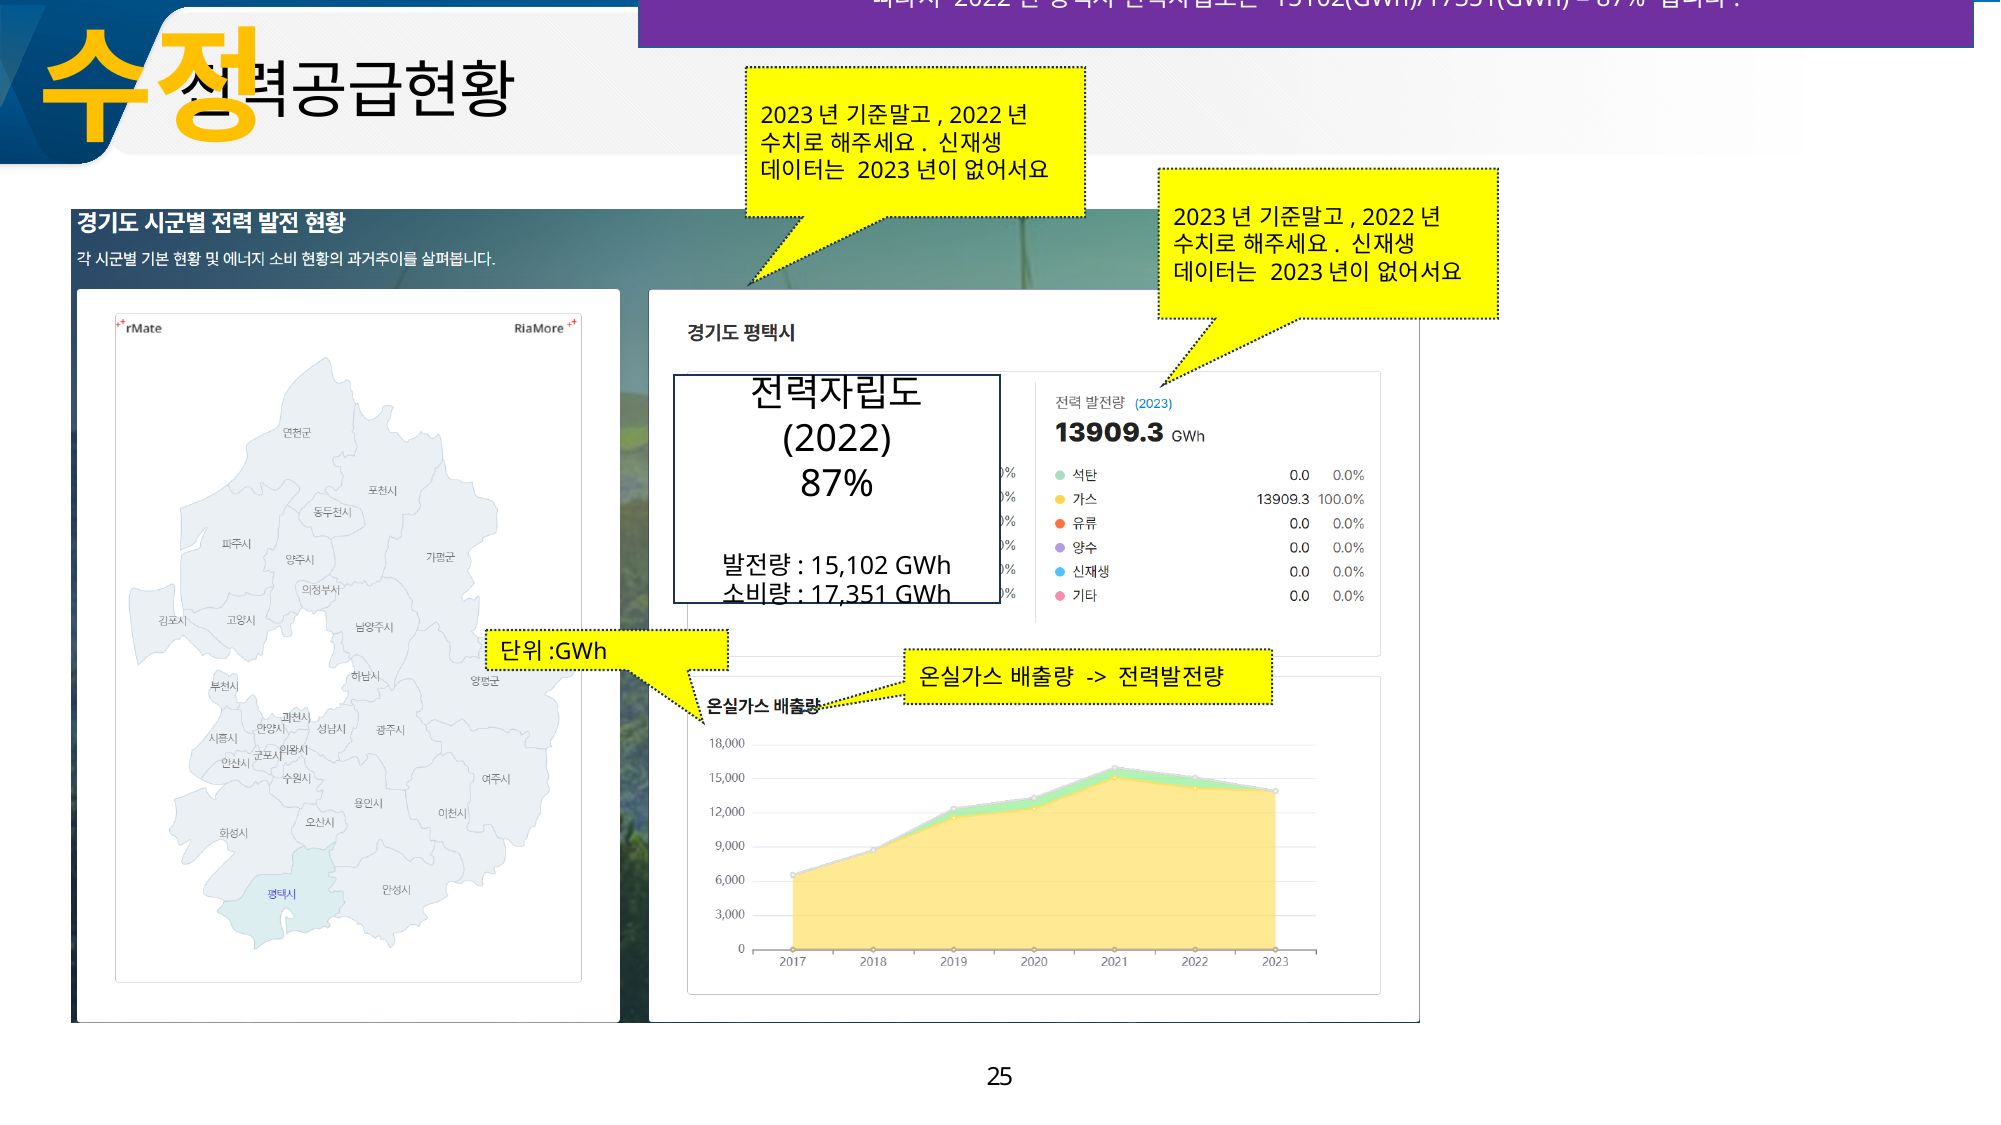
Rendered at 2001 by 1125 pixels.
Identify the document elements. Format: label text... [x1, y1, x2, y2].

text_box 수정 [1, 6, 306, 158]
picture [71, 209, 1420, 1023]
text_box 2023년 기준말고, 2022년 수치로 해주세요. 신재생 데이터는 2023년이 없어서요 [1157, 167, 1499, 320]
text_box 2023년 기준말고, 2022년 수치로 해주세요. 신재생 데이터는 2023년이 없어서요 [744, 66, 1087, 209]
text_box 전력공급현황 [306, 49, 1551, 125]
text_box [전력 소비자료] 시군구 에너지 수급통계 전력 칼럼 단위가 1000toe라고 되어 있는데 GWh단위로 바꾸어야 합니다. [전력 발전량자료] finalData_wReGen.csv 데이터. 시군별 발전량 합계 평택시를 예로 들면, 평택시의 2022년 전력소비량은 1,492 (1000toe) 이고, 전력발전량은 15,102(GWh) 입니다. 우선 단위를 통일해야 합니다. 전력소비량 단위가 (1000toe)이므로 GWh로 바꾸겠습니다. 1 (1000toe)는 11.63 (GWh)과 같습니다. 따라서 1,492 (1000toe) * 11.63(GWh/1000toe) = 17,351 (GWh) 따라서 2022년 평택시 전력자립도는 15102(GWh)/17351(GWh) = 87% 입니다. [638, 0, 1974, 48]
